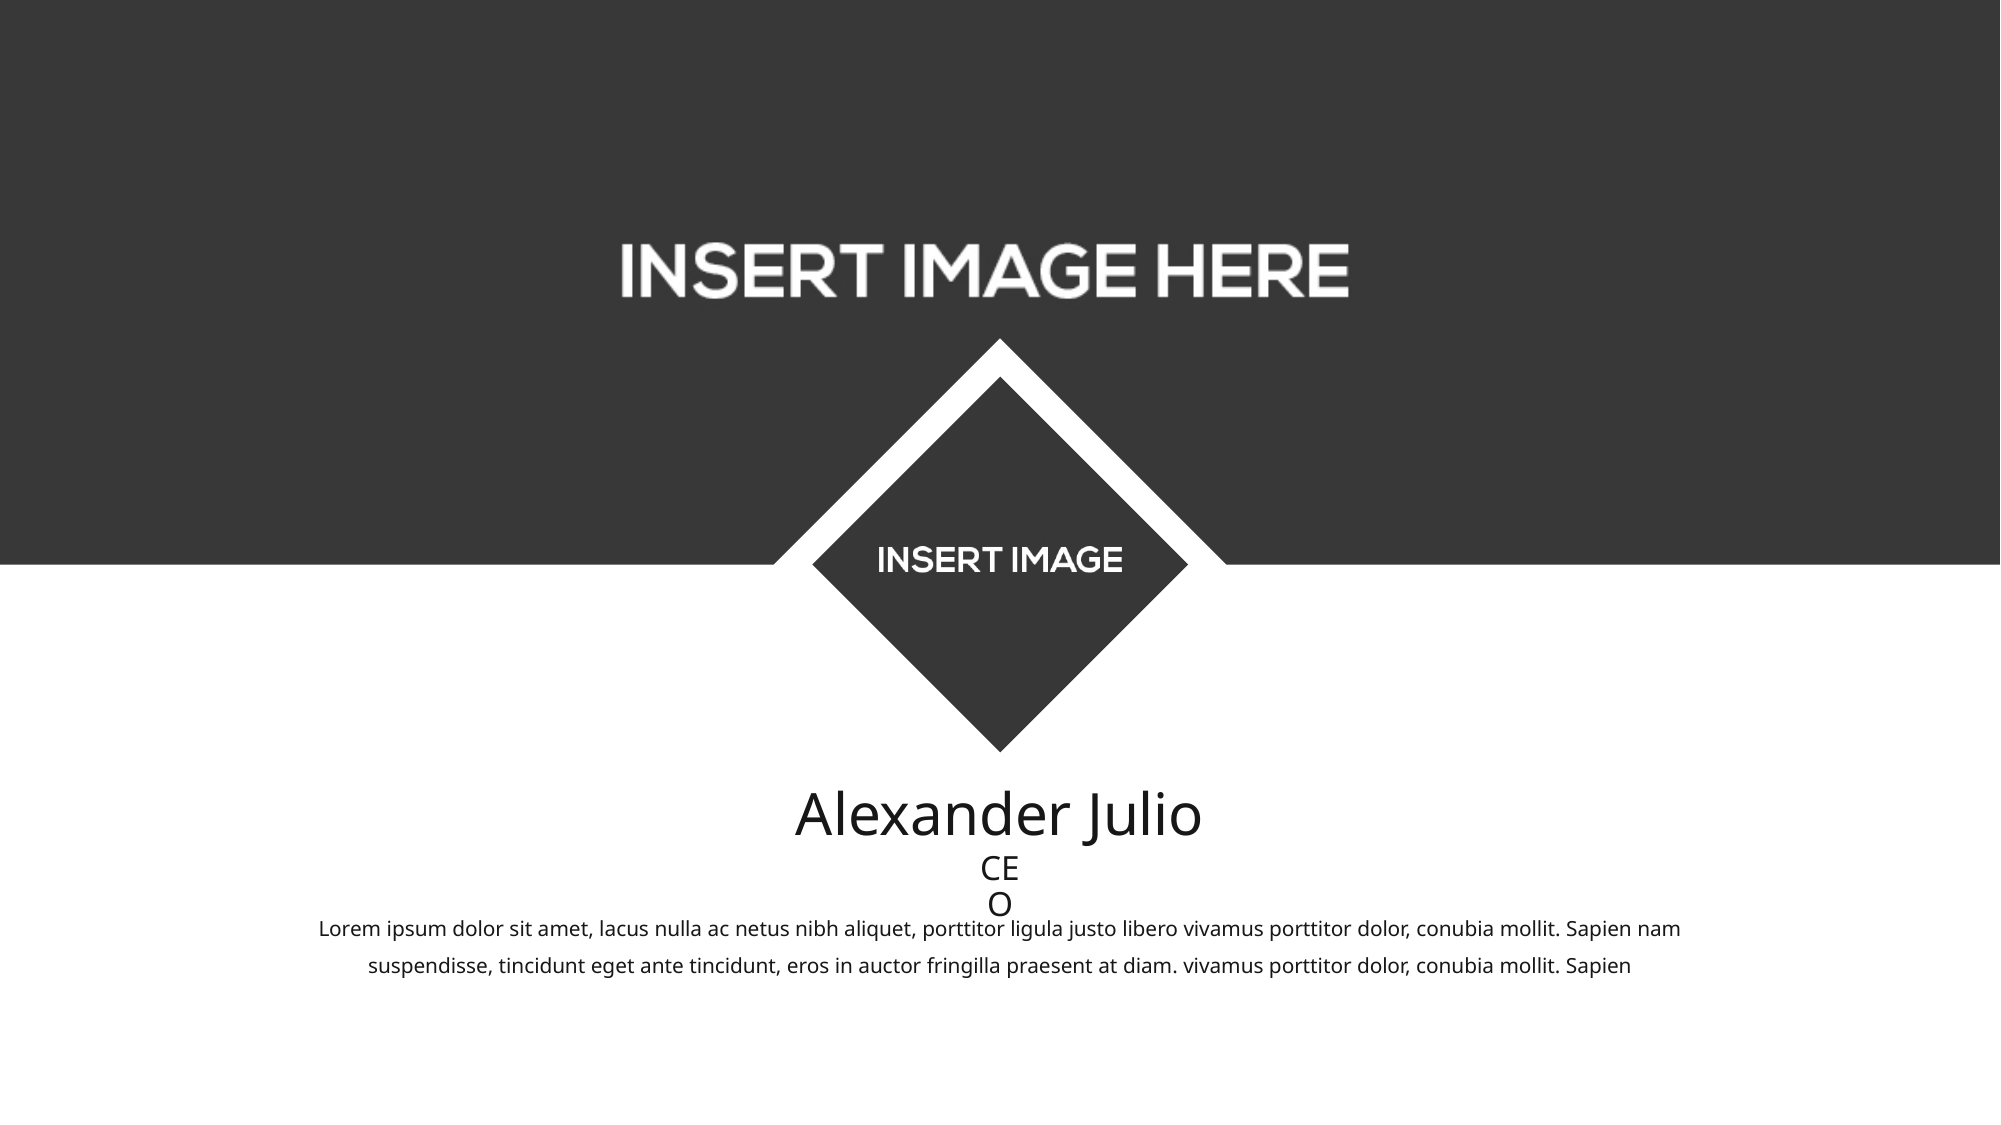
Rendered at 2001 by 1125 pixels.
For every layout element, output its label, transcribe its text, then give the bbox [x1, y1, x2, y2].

text_box Lorem ipsum dolor sit amet, lacus nulla ac netus nibh aliquet, porttitor ligula justo libero vivamus porttitor dolor, conubia mollit. Sapien nam suspendisse, tincidunt eget ante tincidunt, eros in auctor fringilla praesent at diam. vivamus porttitor dolor, conubia mollit. Sapien [273, 895, 1727, 986]
text_box Alexander Julio [671, 777, 1329, 850]
text_box CEO [953, 844, 1047, 901]
picture [0, 0, 2000, 753]
